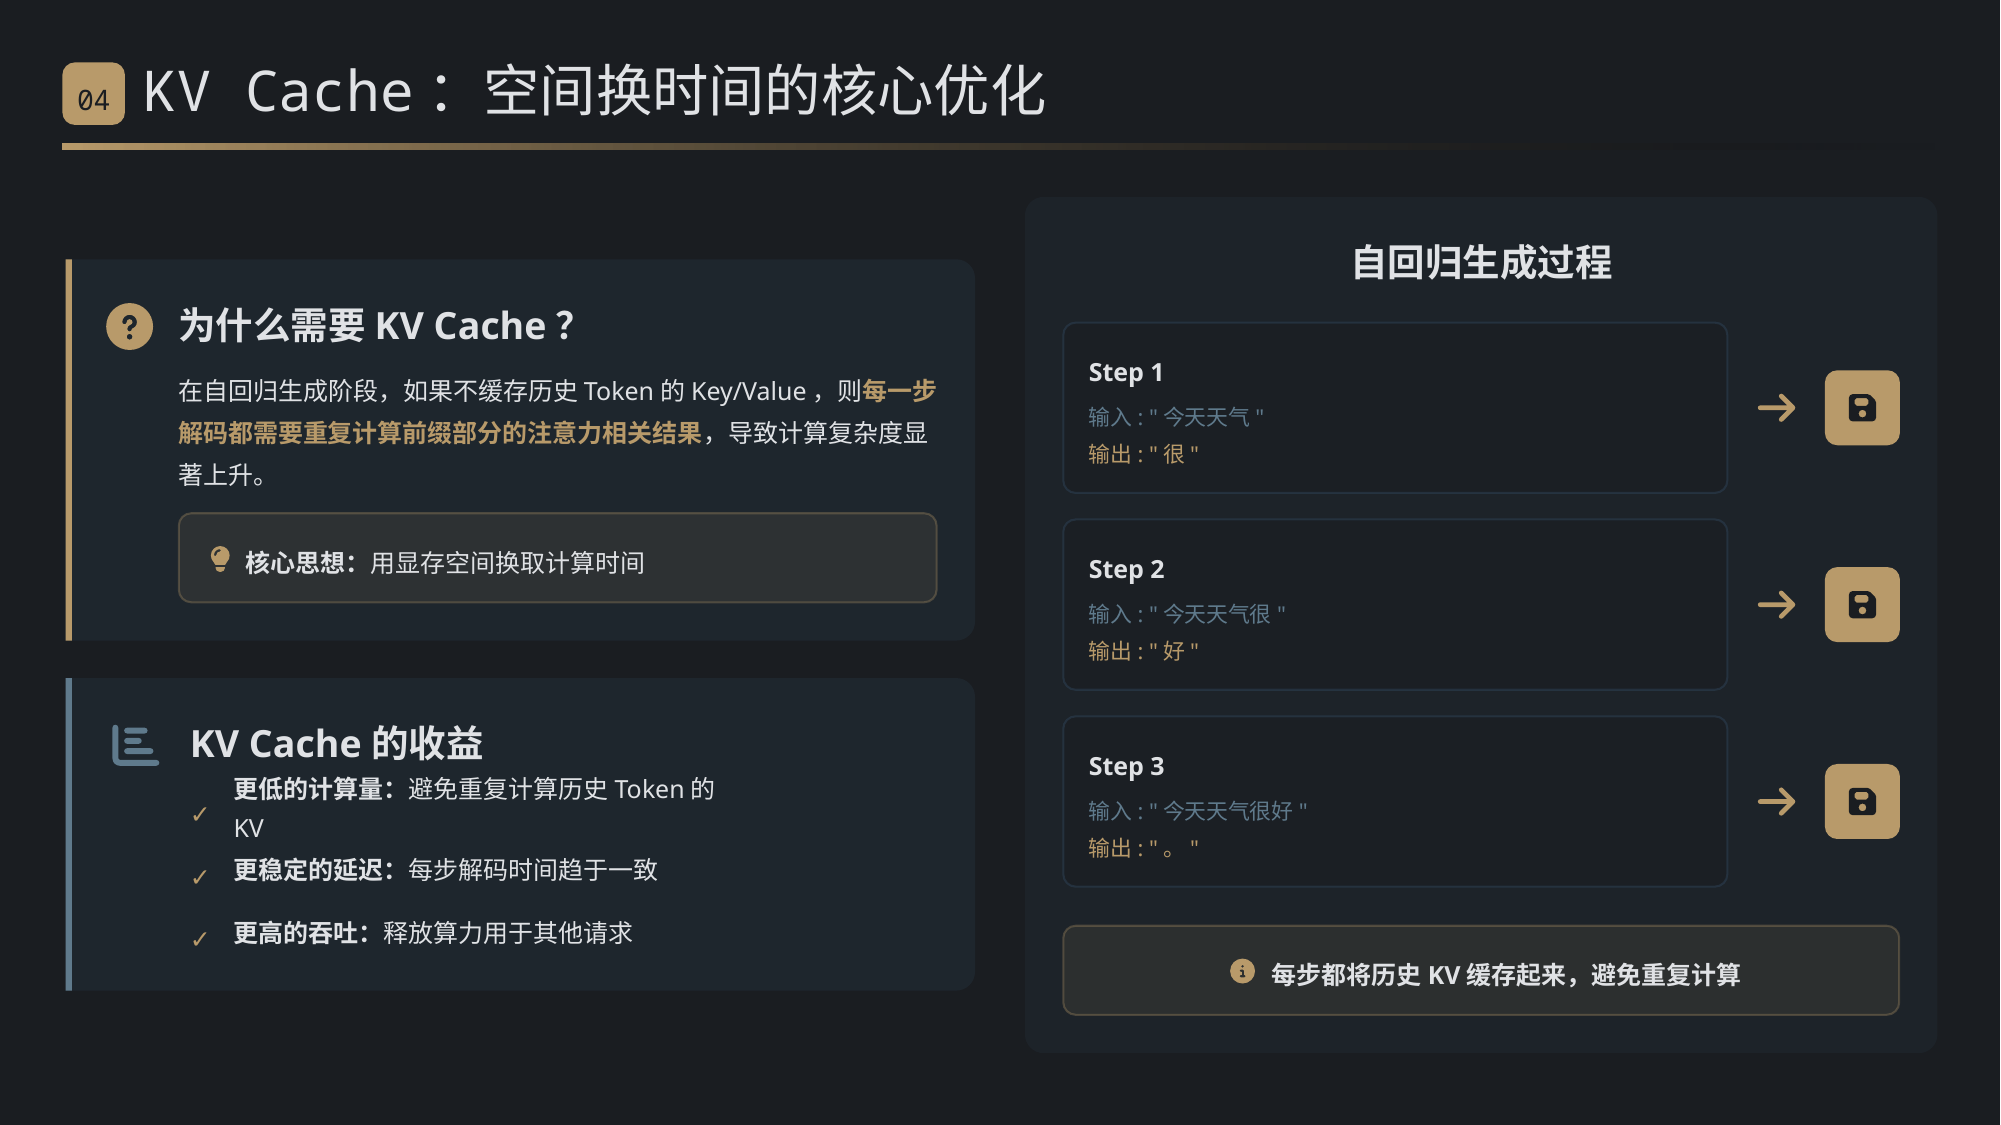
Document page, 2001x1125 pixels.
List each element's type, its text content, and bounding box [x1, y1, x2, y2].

text_box ✓ [189, 790, 228, 829]
text_box KV Cache：空间换时间的核心优化 [143, 62, 1054, 125]
text_box 输出: "很" [1089, 435, 1713, 468]
text_box 每步都将历史KV缓存起来，避免重复计算 [1271, 953, 1742, 987]
text_box [1848, 591, 1877, 619]
text_box 更稳定的延迟：每步解码时间趋于一致 [233, 846, 671, 885]
text_box 输出: "好" [1089, 632, 1713, 665]
text_box [1824, 763, 1900, 839]
text_box [215, 567, 225, 572]
text_box [62, 143, 1938, 150]
text_box [65, 259, 72, 641]
text_box 输出: "。" [1089, 829, 1713, 861]
text_box [1824, 567, 1900, 643]
text_box [1230, 958, 1256, 984]
text_box [1757, 393, 1796, 422]
text_box 输入: "今天天气很" [1089, 595, 1713, 627]
text_box [106, 303, 154, 350]
text_box [1063, 925, 1900, 1015]
text_box Step 2 [1089, 545, 1714, 583]
text_box 为什么需要KV Cache？ [178, 296, 957, 347]
text_box [1063, 322, 1728, 493]
text_box Step 1 [1089, 348, 1714, 386]
text_box [1024, 196, 1938, 1054]
text_box 更高的吞吐：释放算力用于其他请求 [233, 909, 647, 947]
text_box ✓ [189, 853, 228, 891]
text_box [65, 678, 72, 991]
text_box [210, 546, 230, 565]
text_box 输入: "今天天气很好" [1089, 792, 1713, 824]
text_box 04 [77, 71, 124, 116]
text_box [72, 678, 976, 991]
text_box [72, 259, 976, 641]
text_box [1824, 370, 1900, 446]
text_box [1063, 716, 1728, 887]
text_box [1063, 519, 1728, 690]
text_box 更低的计算量：避免重复计算历史Token的KV [233, 784, 750, 822]
text_box [1757, 787, 1796, 816]
text_box KV Cache的收益 [189, 715, 756, 766]
text_box 自回归生成过程 [1053, 234, 1910, 285]
text_box [112, 724, 160, 766]
text_box [1757, 590, 1796, 619]
text_box [62, 62, 125, 125]
text_box [178, 513, 937, 603]
text_box [1848, 394, 1877, 422]
text_box Step 3 [1089, 742, 1714, 780]
text_box 核心思想：用显存空间换取计算时间 [245, 539, 924, 577]
text_box 在自回归生成阶段，如果不缓存历史Token的Key/Value，则每一步解码都需要重复计算前缀部分的注意力相关结果，导致计算复杂度显著上升。 [178, 365, 950, 488]
text_box [1848, 787, 1877, 816]
text_box ✓ [189, 915, 228, 954]
text_box 输入: "今天天气" [1089, 398, 1713, 430]
